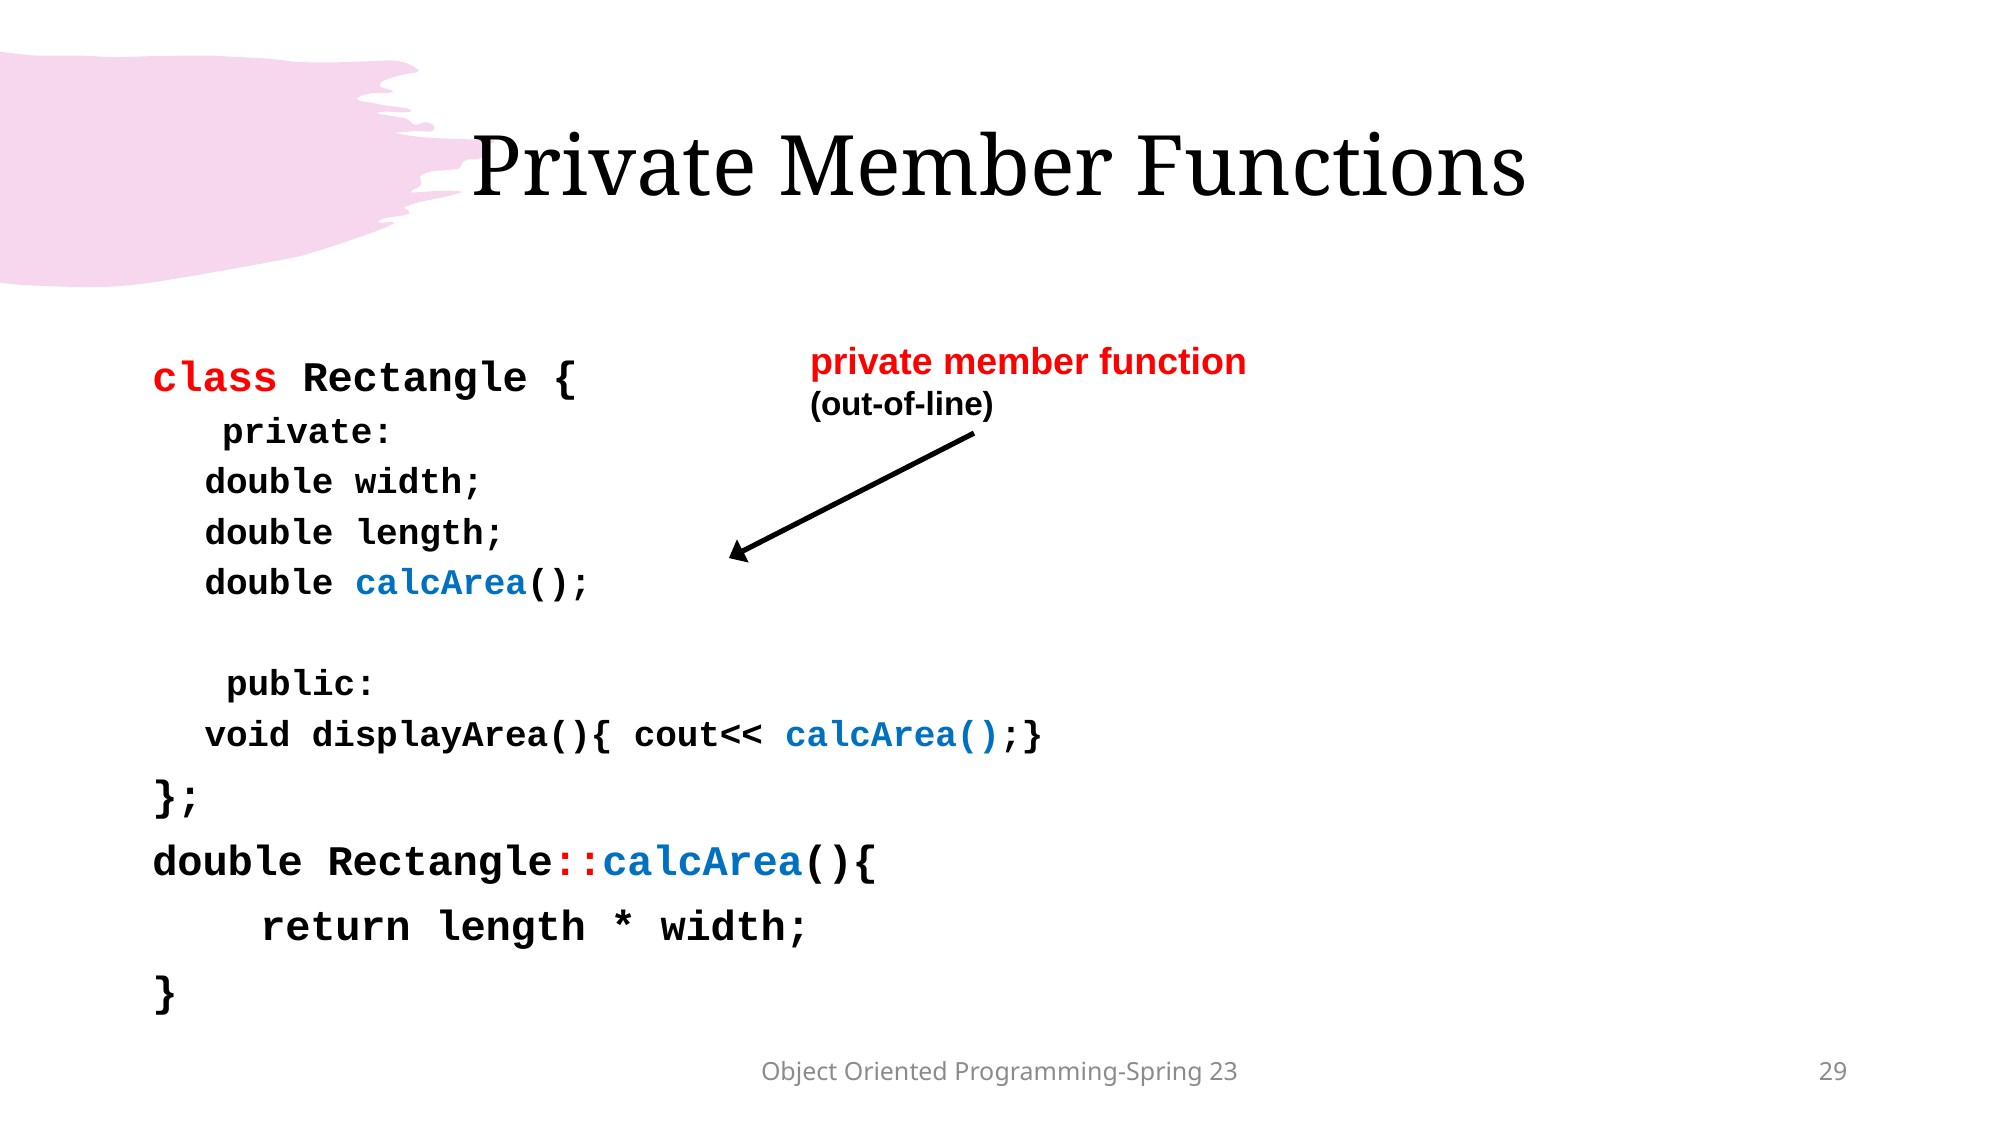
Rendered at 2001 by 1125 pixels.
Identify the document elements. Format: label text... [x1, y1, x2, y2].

list class Rectangle { private: double width; double length; double calcArea(); public: void displayArea(){ cout<< calcArea();} }; double Rectangle::calcArea(){ return length * width; } [137, 341, 1863, 1025]
footer Object Oriented Programming-Spring 23 [662, 1042, 1338, 1103]
slide_number 29 [1412, 1042, 1863, 1103]
title Private Member Functions [137, 59, 1863, 278]
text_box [728, 433, 974, 559]
text_box private member function (out-of-line) [795, 329, 1263, 475]
